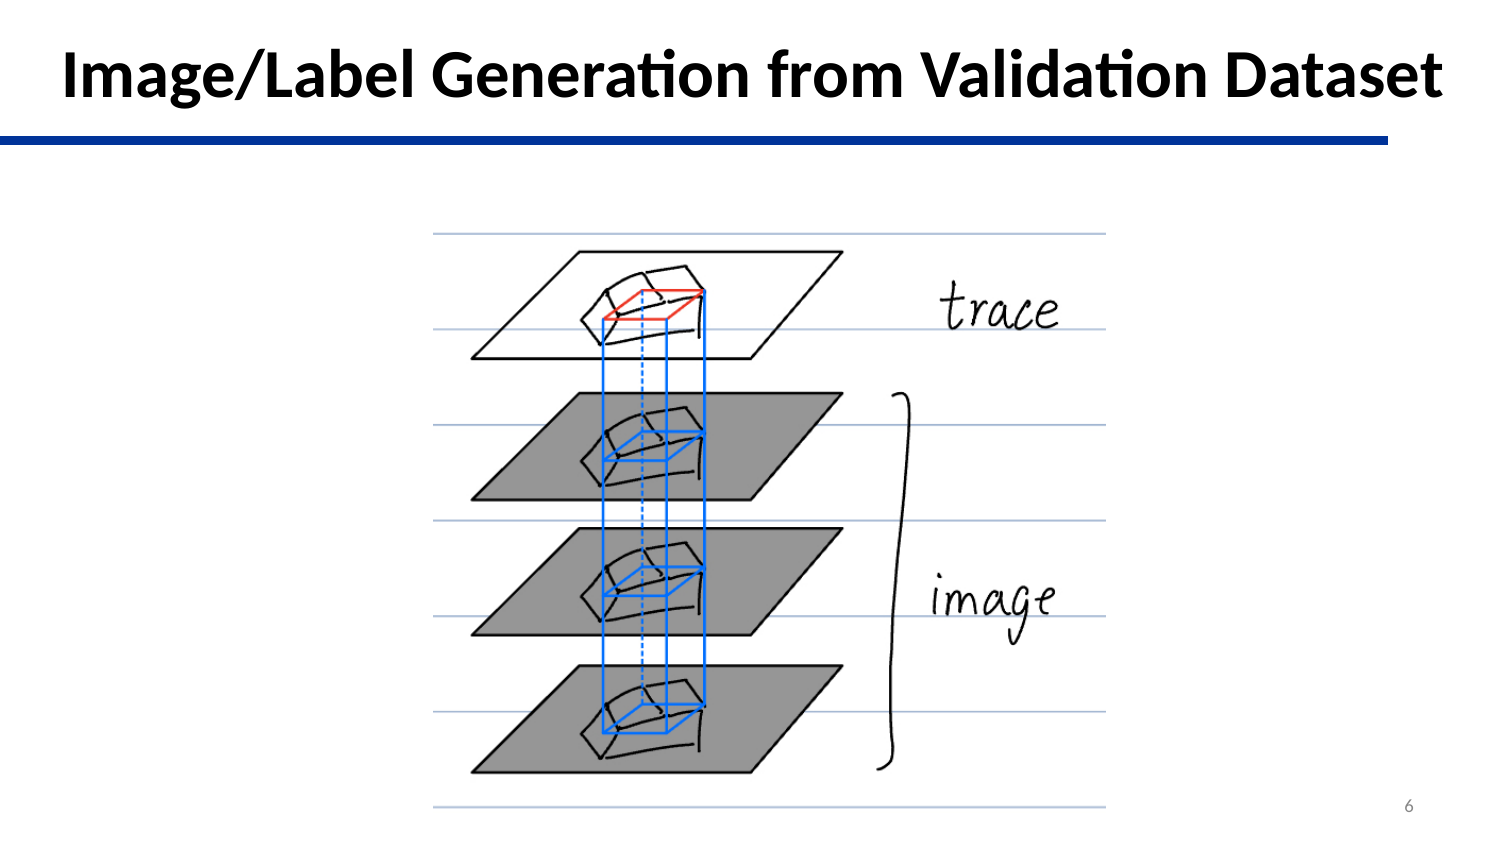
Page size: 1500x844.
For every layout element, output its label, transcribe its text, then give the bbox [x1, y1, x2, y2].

slide_number ‹#› [1074, 782, 1425, 827]
picture [433, 186, 1107, 815]
title Image/Label Generation from Validation Dataset [50, 0, 1500, 141]
